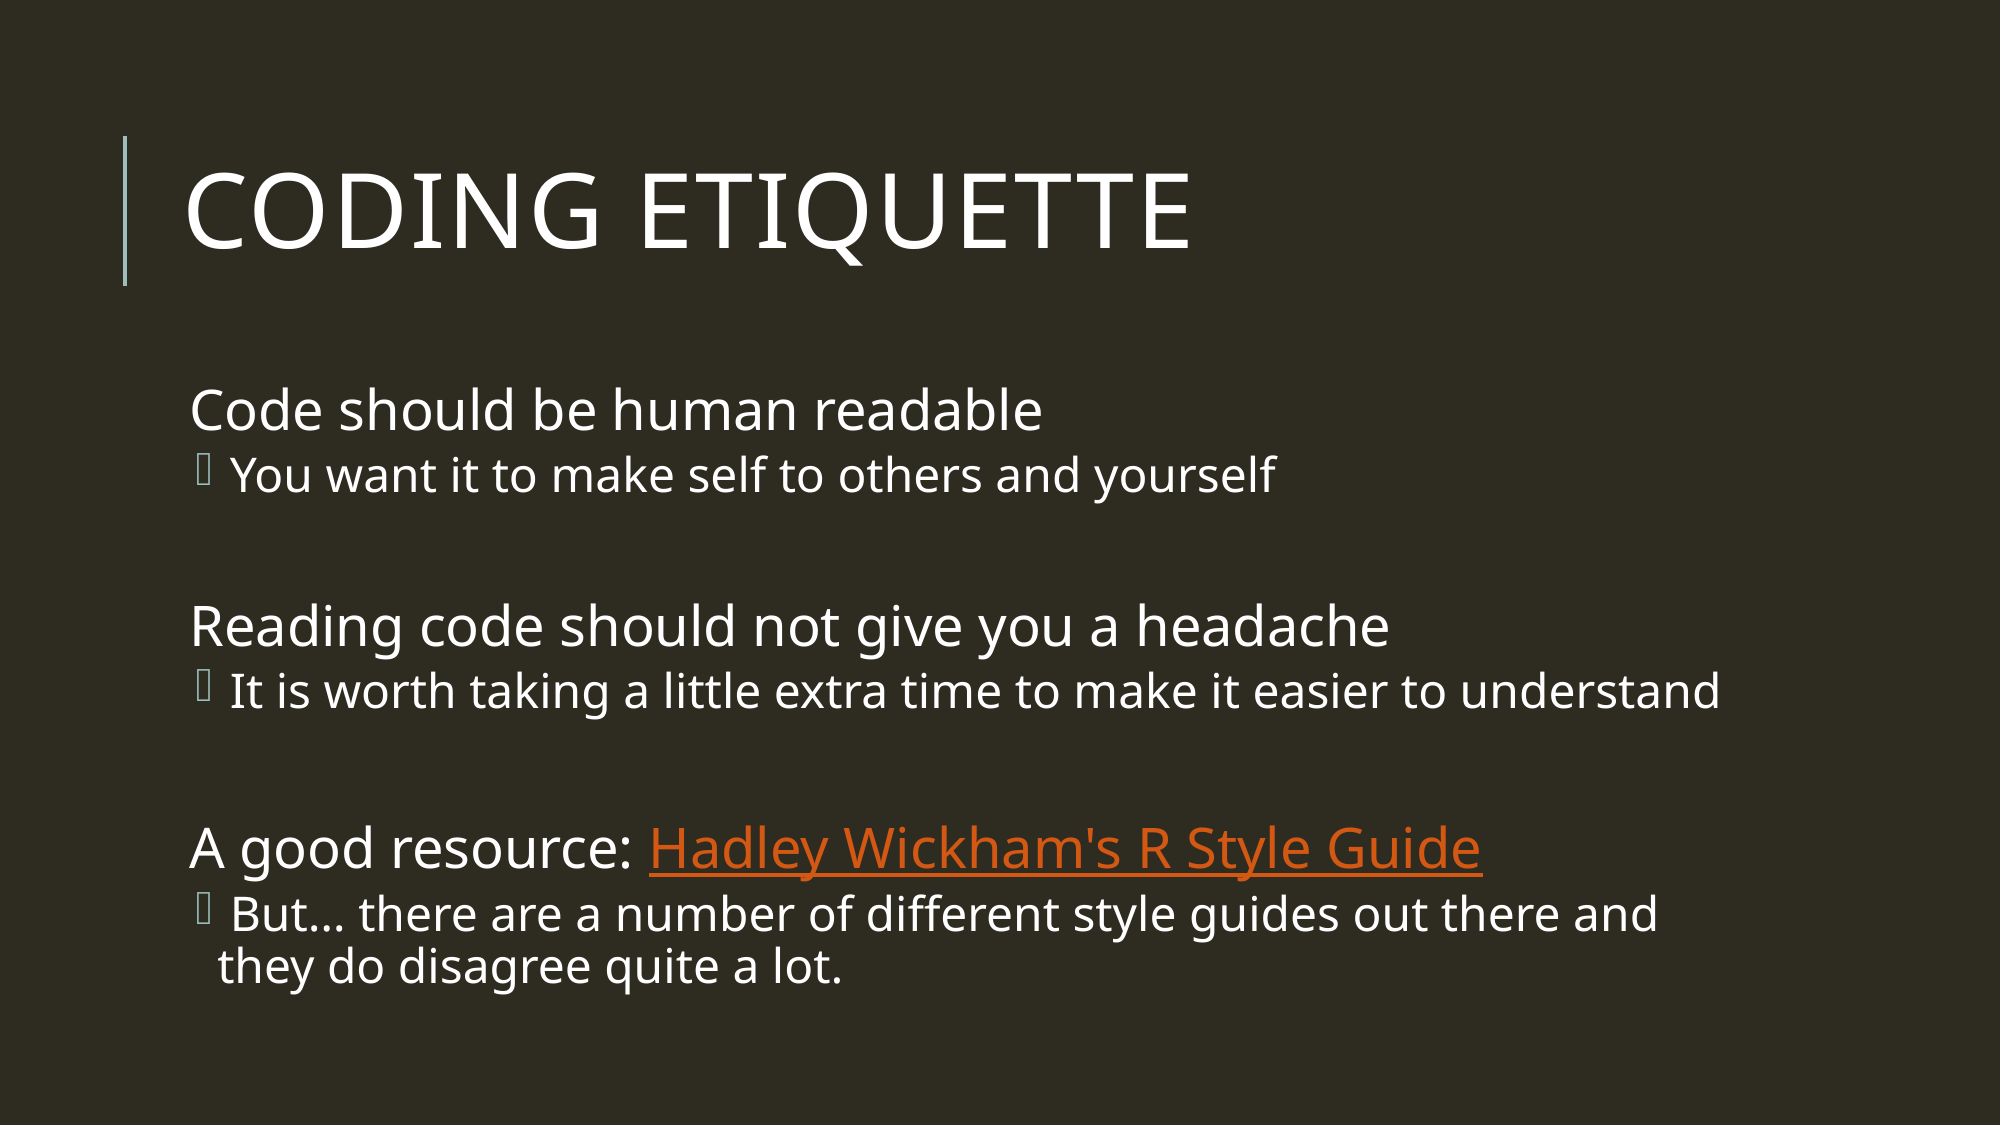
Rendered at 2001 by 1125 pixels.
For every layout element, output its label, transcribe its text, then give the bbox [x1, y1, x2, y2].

title Coding etiquette [168, 96, 1763, 342]
list Code should be human readable You want it to make self to others and yourself Reading code should not give you a headache It is worth taking a little extra time to make it easier to understand A good resource: Hadley Wickham's R Style Guide But… there are a number of different style guides out there and they do disagree quite a lot. [168, 375, 1763, 1035]
